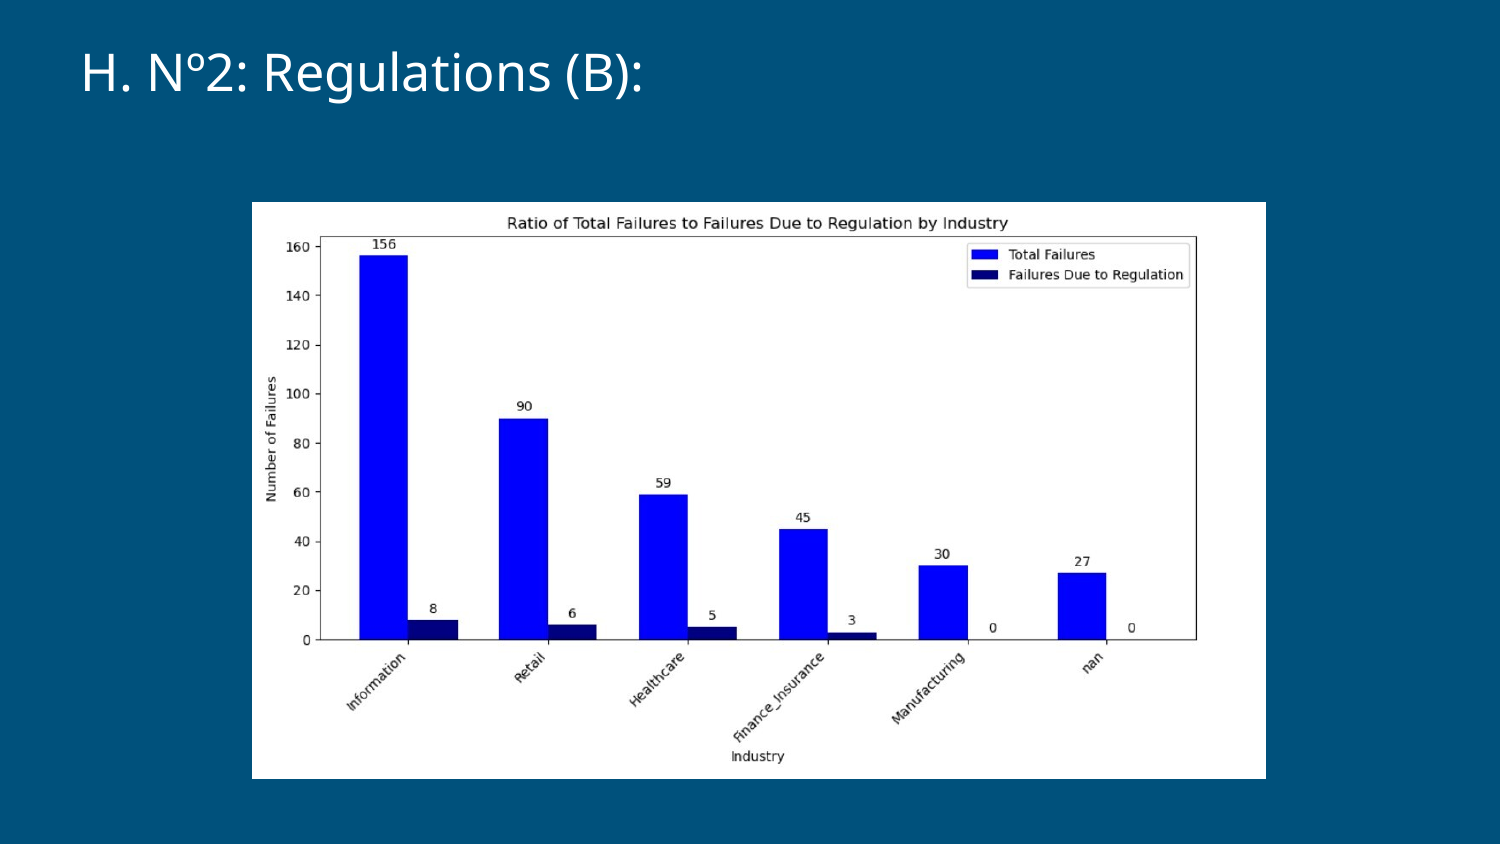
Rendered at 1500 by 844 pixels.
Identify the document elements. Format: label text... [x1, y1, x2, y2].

picture [253, 203, 1265, 778]
text_box H. Nº2: Regulations (B): [65, 43, 983, 115]
